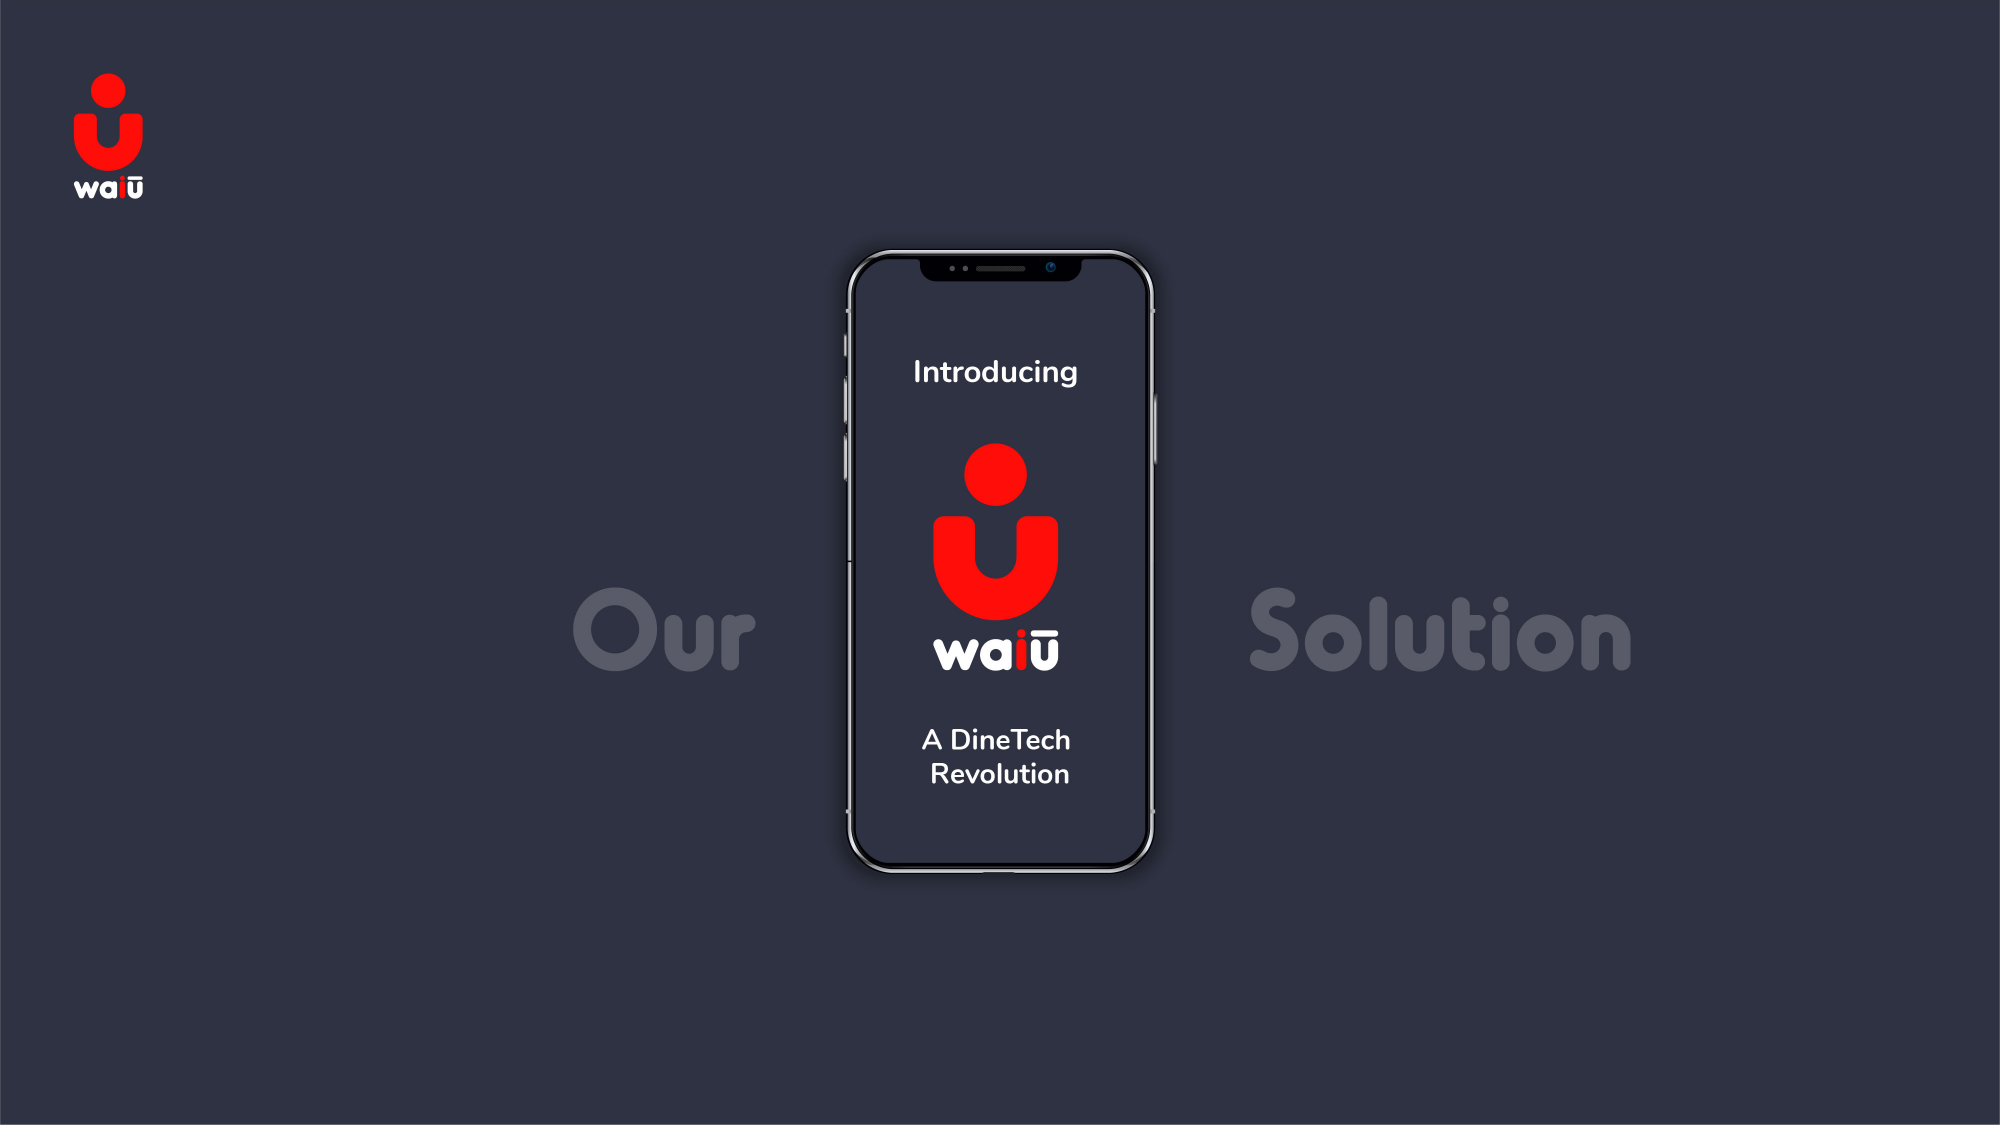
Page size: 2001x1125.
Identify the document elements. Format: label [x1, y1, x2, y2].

list [0, 0, 2000, 1125]
